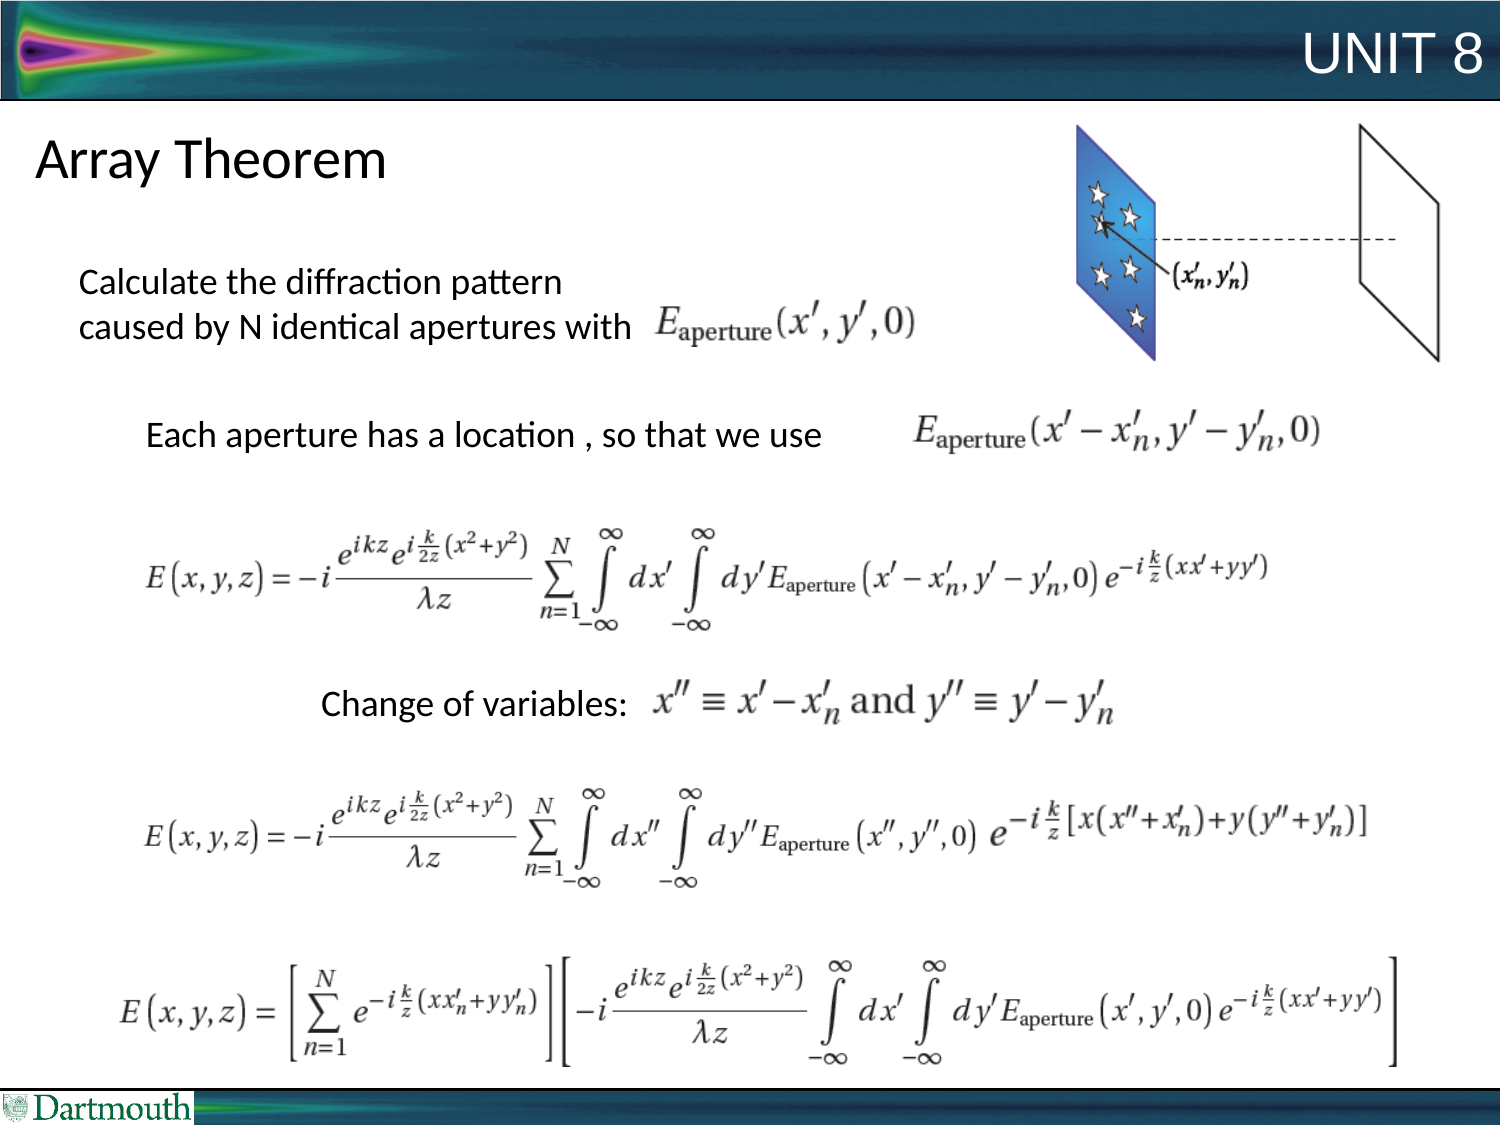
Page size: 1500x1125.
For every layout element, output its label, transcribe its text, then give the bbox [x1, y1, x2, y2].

picture [86, 953, 1399, 1076]
picture [93, 503, 1307, 632]
picture [651, 297, 917, 347]
picture [646, 678, 1117, 731]
text_box Array Theorem [20, 112, 403, 198]
picture [2, 1, 287, 99]
picture [908, 405, 1324, 465]
picture [983, 791, 1379, 858]
text_box Calculate the diffraction pattern caused by N identical apertures with [64, 249, 669, 355]
title Unit 8 [287, 0, 1500, 100]
picture [1049, 104, 1452, 377]
picture [116, 774, 980, 895]
text_box Change of variables: [306, 671, 644, 731]
picture [0, 1091, 1500, 1125]
